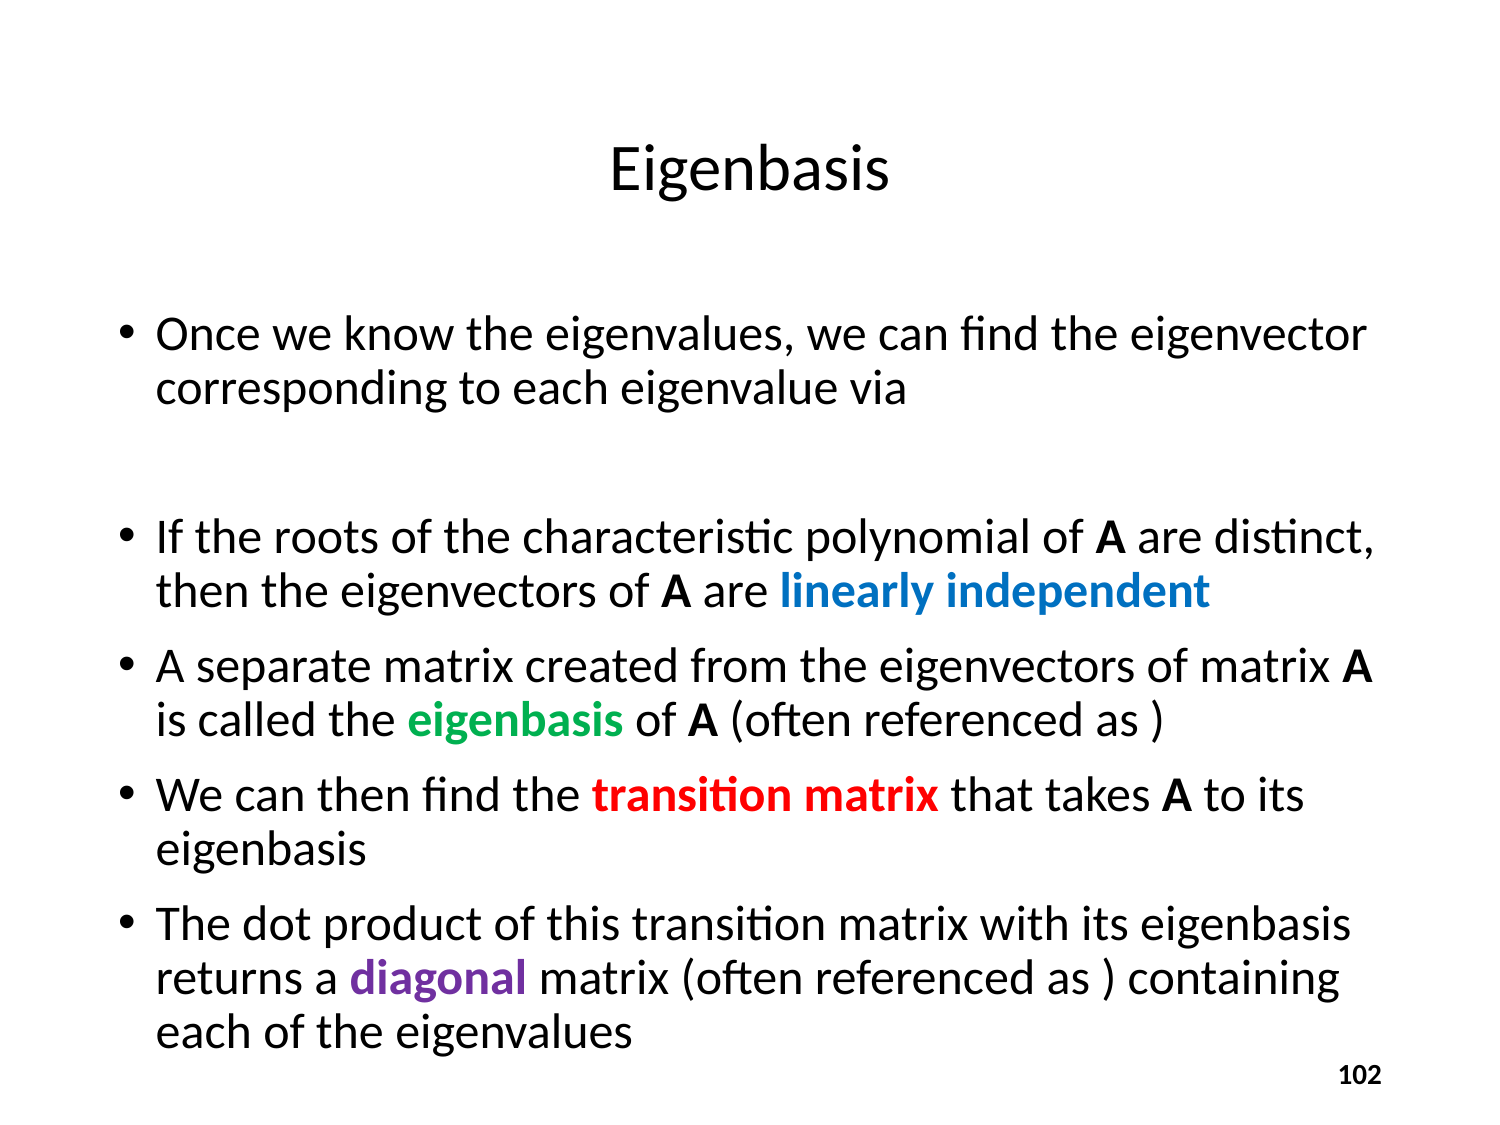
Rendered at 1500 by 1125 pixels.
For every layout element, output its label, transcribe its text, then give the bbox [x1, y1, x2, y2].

slide_number 102 [1059, 1042, 1397, 1103]
title Eigenbasis [103, 59, 1397, 278]
